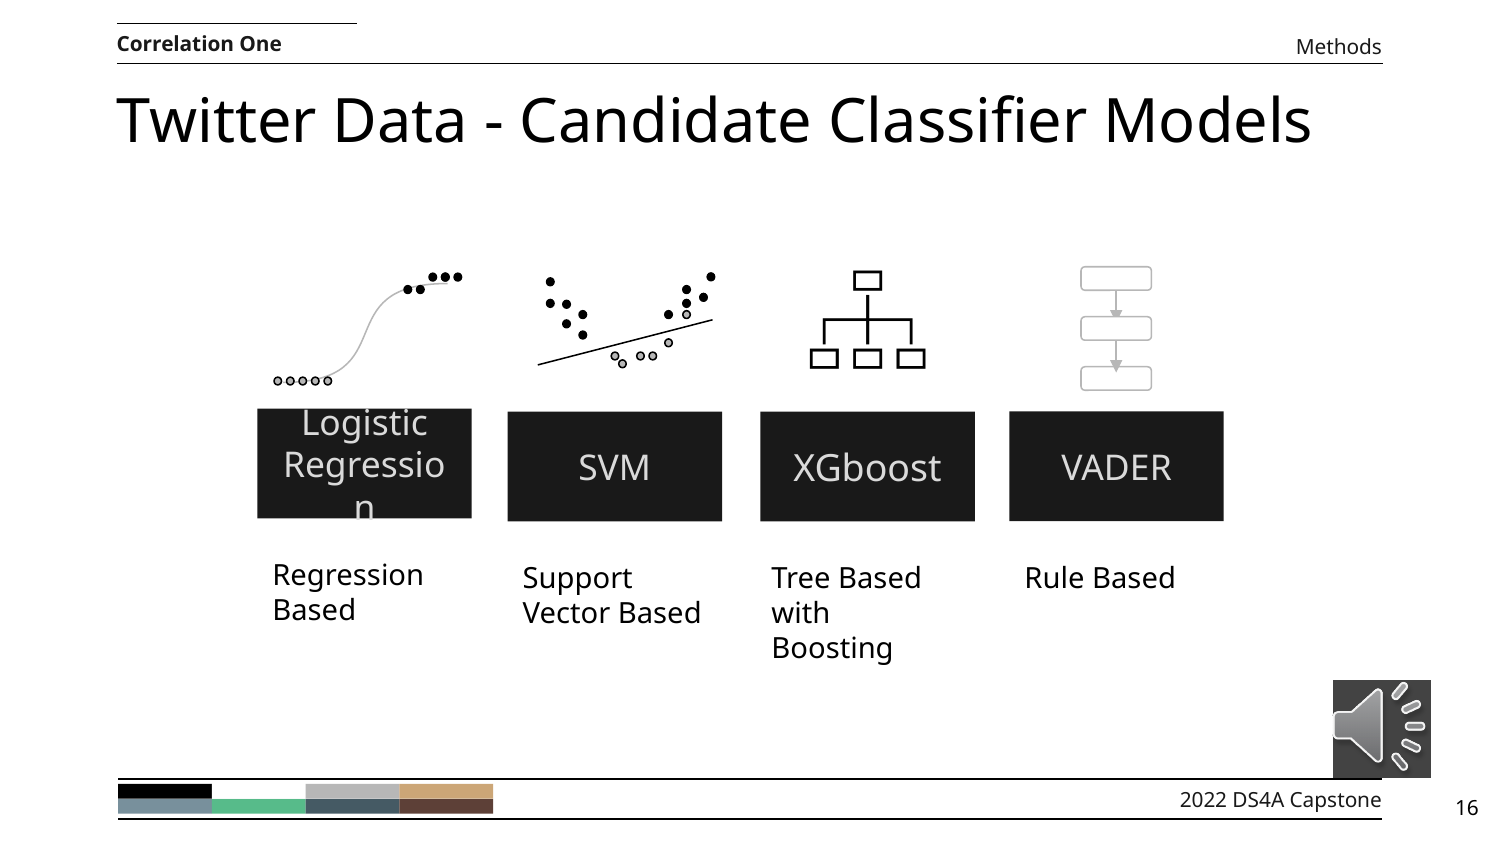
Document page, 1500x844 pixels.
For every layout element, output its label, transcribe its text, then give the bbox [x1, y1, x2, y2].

slide_number 16 [1403, 779, 1494, 844]
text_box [257, 272, 472, 643]
picture [798, 250, 938, 389]
text_box Tree Based with Boosting [756, 544, 971, 680]
picture [1331, 678, 1433, 780]
title Twitter Data - Candidate Classifier Models [116, 81, 1381, 157]
text_box XGboost [760, 411, 975, 522]
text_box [1009, 266, 1224, 611]
text_box Correlation One [116, 36, 510, 51]
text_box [507, 272, 723, 646]
text_box 2022 DS4A Capstone [1141, 791, 1382, 807]
text_box Methods [1141, 38, 1382, 54]
